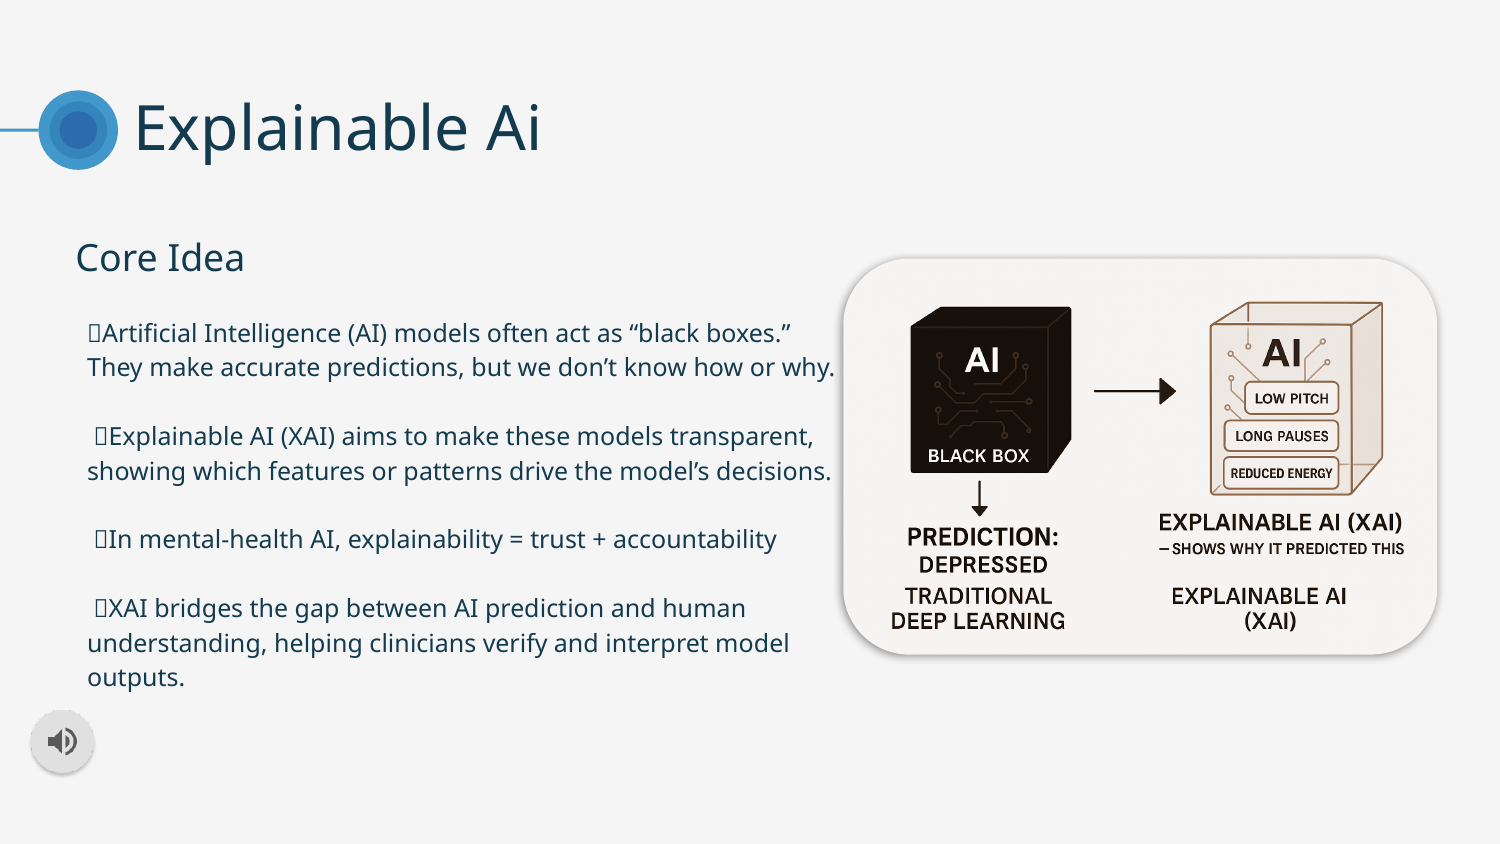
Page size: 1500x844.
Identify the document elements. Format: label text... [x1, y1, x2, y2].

subtitle 🔹Artificial Intelligence (AI) models often act as “black boxes.” They make accurate predictions, but we don’t know how or why. 🔹Explainable AI (XAI) aims to make these models transparent, showing which features or patterns drive the model’s decisions. 🔹In mental-health AI, explainability = trust + accountability 🔹XAI bridges the gap between AI prediction and human understanding, helping clinicians verify and interpret model outputs. [71, 297, 857, 679]
title Explainable Ai [118, 72, 1382, 167]
picture [24, 703, 101, 779]
picture [843, 258, 1438, 655]
subtitle Core Idea [60, 202, 610, 294]
